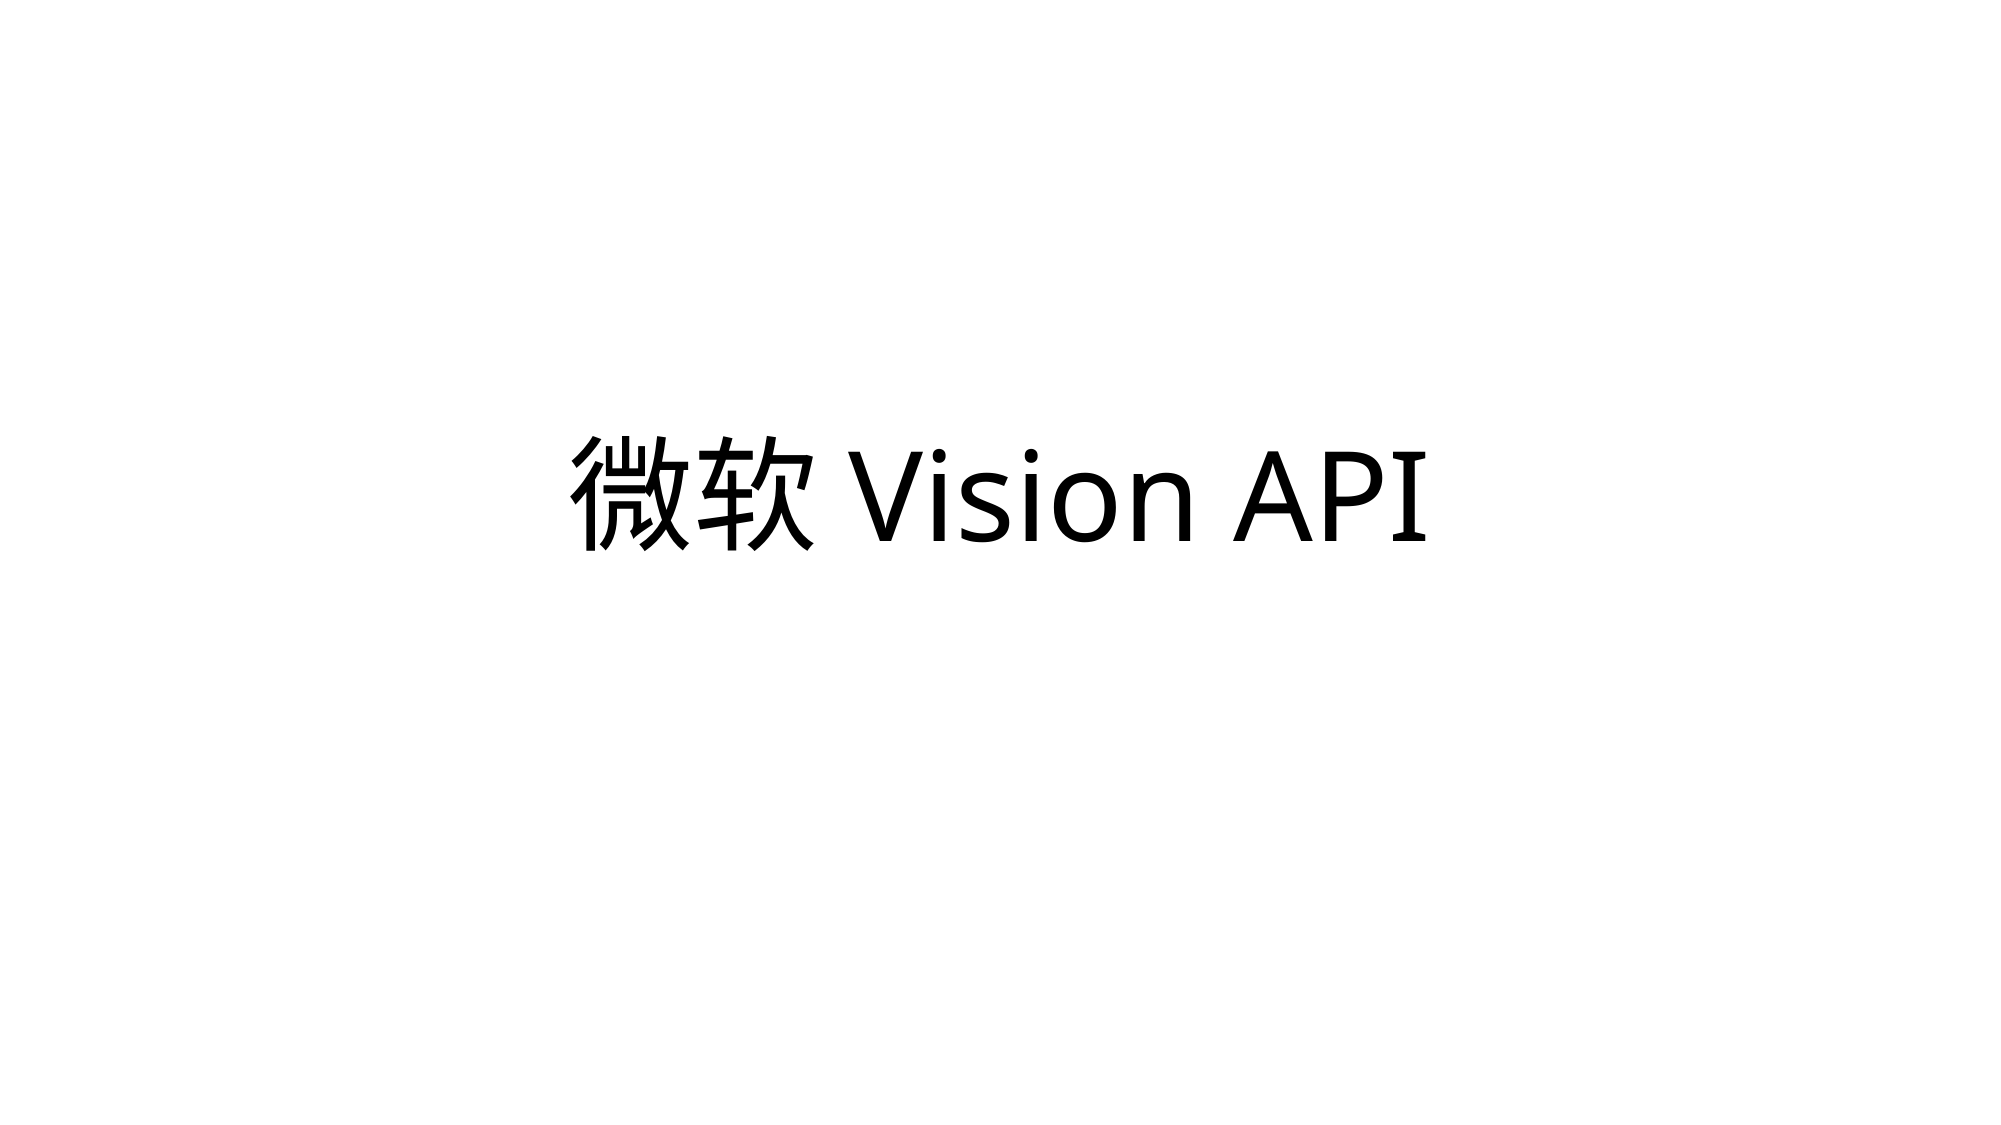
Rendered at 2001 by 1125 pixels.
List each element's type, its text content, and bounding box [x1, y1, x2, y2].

title 微软Vision API [249, 184, 1750, 576]
